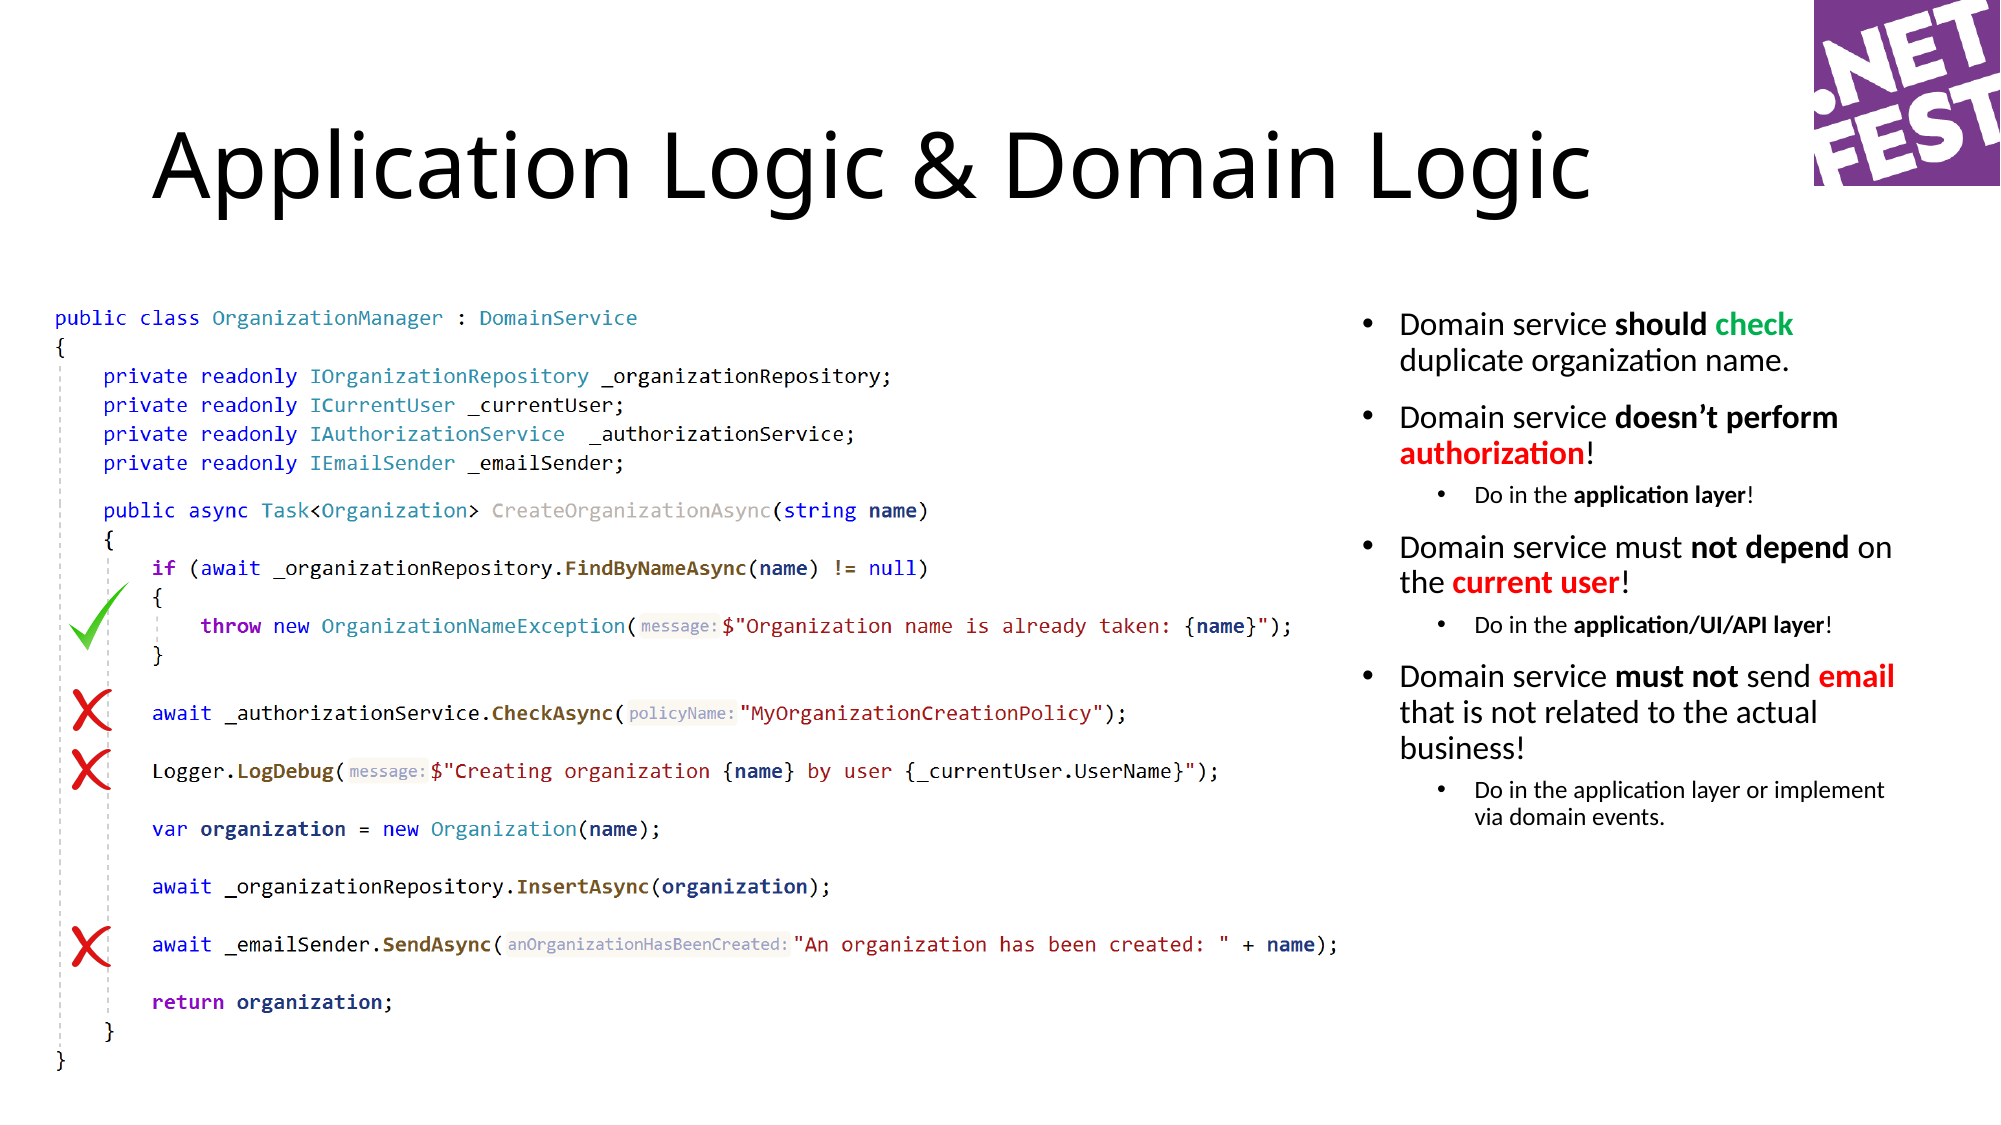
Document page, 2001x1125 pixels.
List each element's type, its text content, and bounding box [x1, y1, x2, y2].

list Domain service should check duplicate organization name. Domain service doesn’t perform authorization! Do in the application layer! Domain service must not depend on the current user! Do in the application/UI/API layer! Domain service must not send email that is not related to the actual business! Do in the application layer or implement via domain events. [1347, 299, 1932, 1014]
picture [42, 299, 1341, 1081]
title Application Logic & Domain Logic [137, 59, 1863, 278]
picture [1814, 0, 2000, 186]
